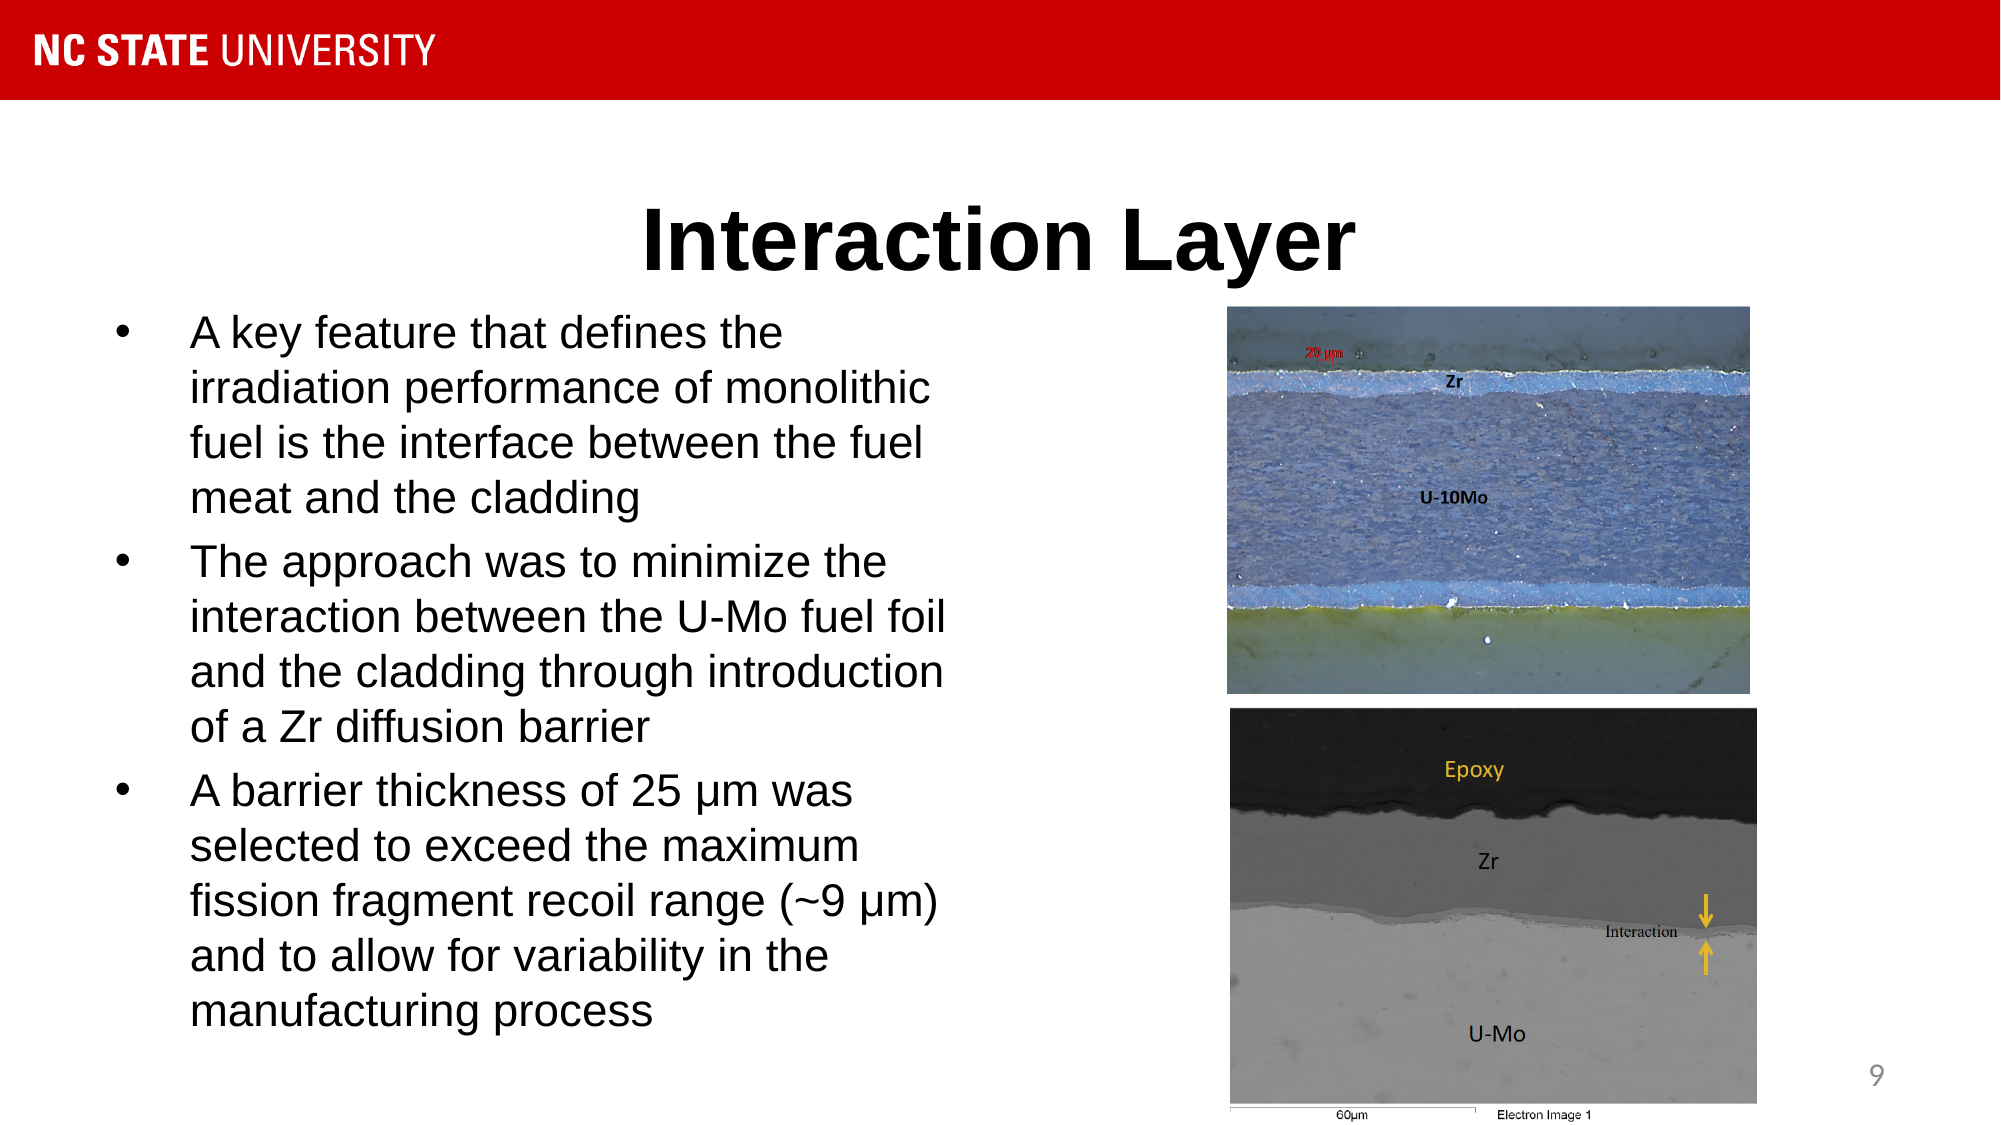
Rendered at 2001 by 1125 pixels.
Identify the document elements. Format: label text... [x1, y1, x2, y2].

picture [1218, 296, 1771, 1125]
list A key feature that defines the irradiation performance of monolithic fuel is the interface between the fuel meat and the cladding The approach was to minimize the interaction between the U-Mo fuel foil and the cladding through introduction of a Zr diffusion barrier A barrier thickness of 25 μm was selected to exceed the maximum fission fragment recoil range (~9 μm) and to allow for variability in the manufacturing process [99, 295, 984, 978]
slide_number 9 [1776, 1042, 1900, 1103]
picture [0, 0, 2001, 100]
title Interaction Layer [99, 147, 1900, 323]
